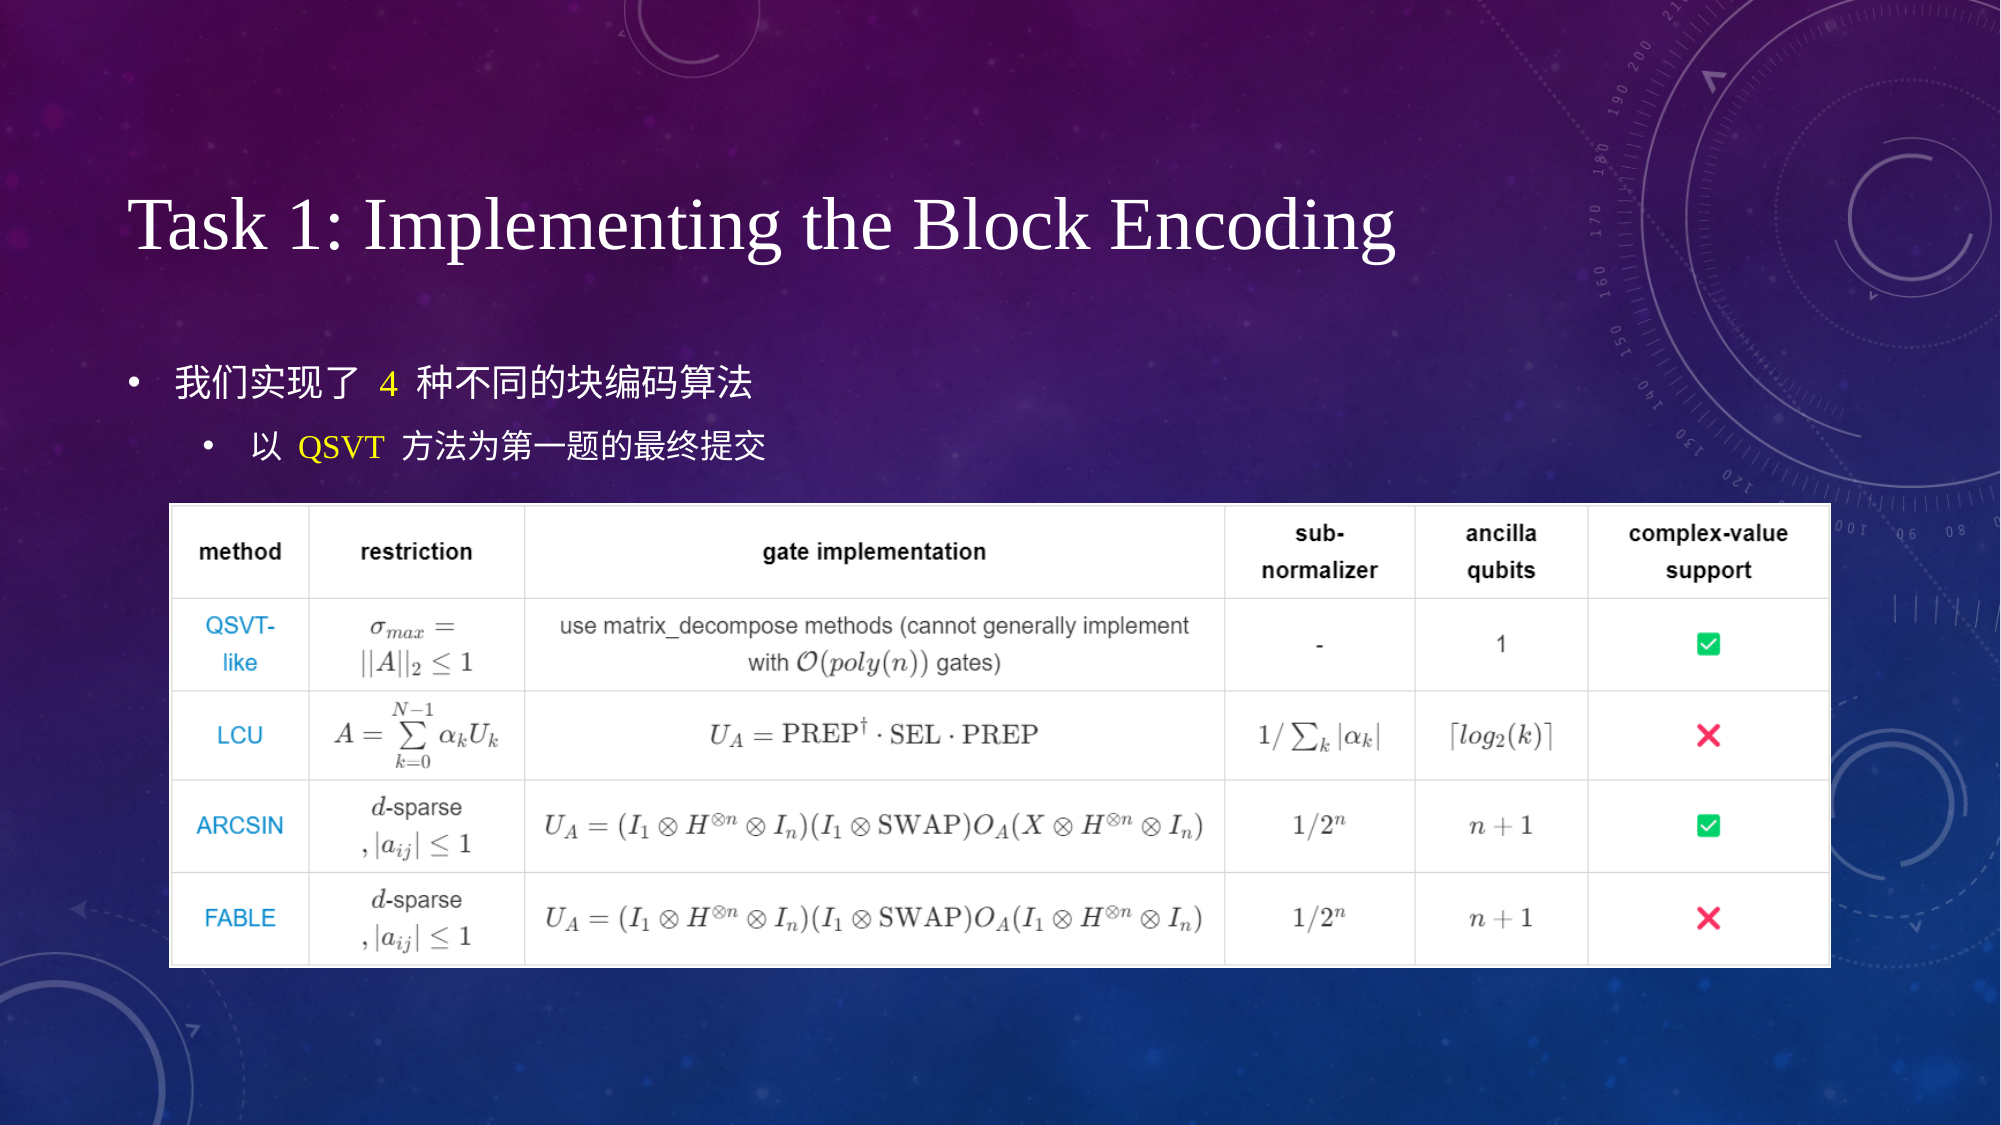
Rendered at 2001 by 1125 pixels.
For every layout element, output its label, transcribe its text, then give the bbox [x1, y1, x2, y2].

list 我们实现了 4 种不同的块编码算法 以 QSVT 方法为第一题的最终提交 [112, 351, 1775, 950]
title Task 1: Implementing the Block Encoding [112, 99, 1775, 339]
picture [0, 0, 2001, 1125]
